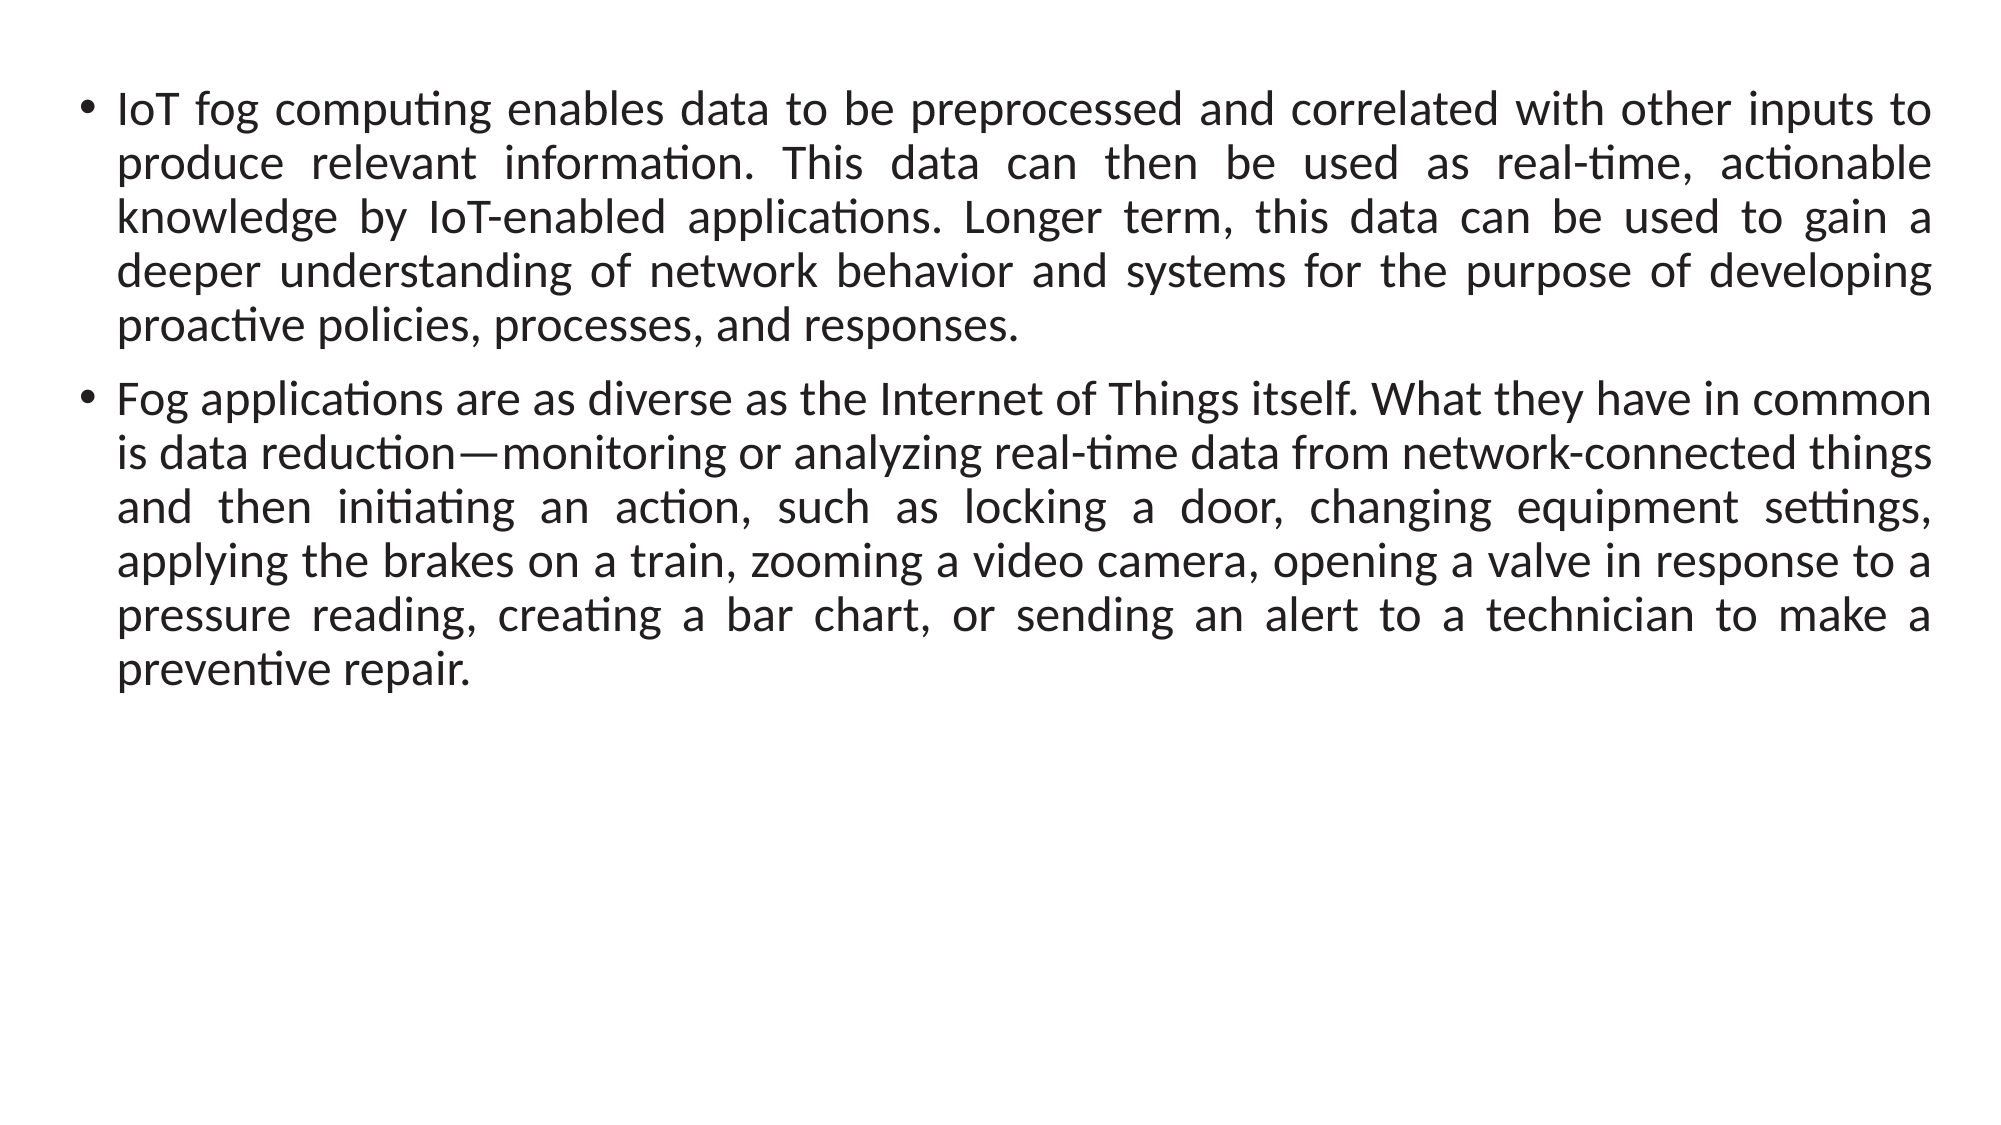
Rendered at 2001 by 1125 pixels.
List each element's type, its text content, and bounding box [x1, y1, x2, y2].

list IoT fog computing enables data to be preprocessed and correlated with other inputs to produce relevant information. This data can then be used as real-time, actionable knowledge by IoT-enabled applications. Longer term, this data can be used to gain a deeper understanding of network behavior and systems for the purpose of developing proactive policies, processes, and responses. Fog applications are as diverse as the Internet of Things itself. What they have in common is data reduction—monitoring or analyzing real-time data from network-connected things and then initiating an action, such as locking a door, changing equipment settings, applying the brakes on a train, zooming a video camera, opening a valve in response to a pressure reading, creating a bar chart, or sending an alert to a technician to make a preventive repair. [64, 74, 1949, 789]
